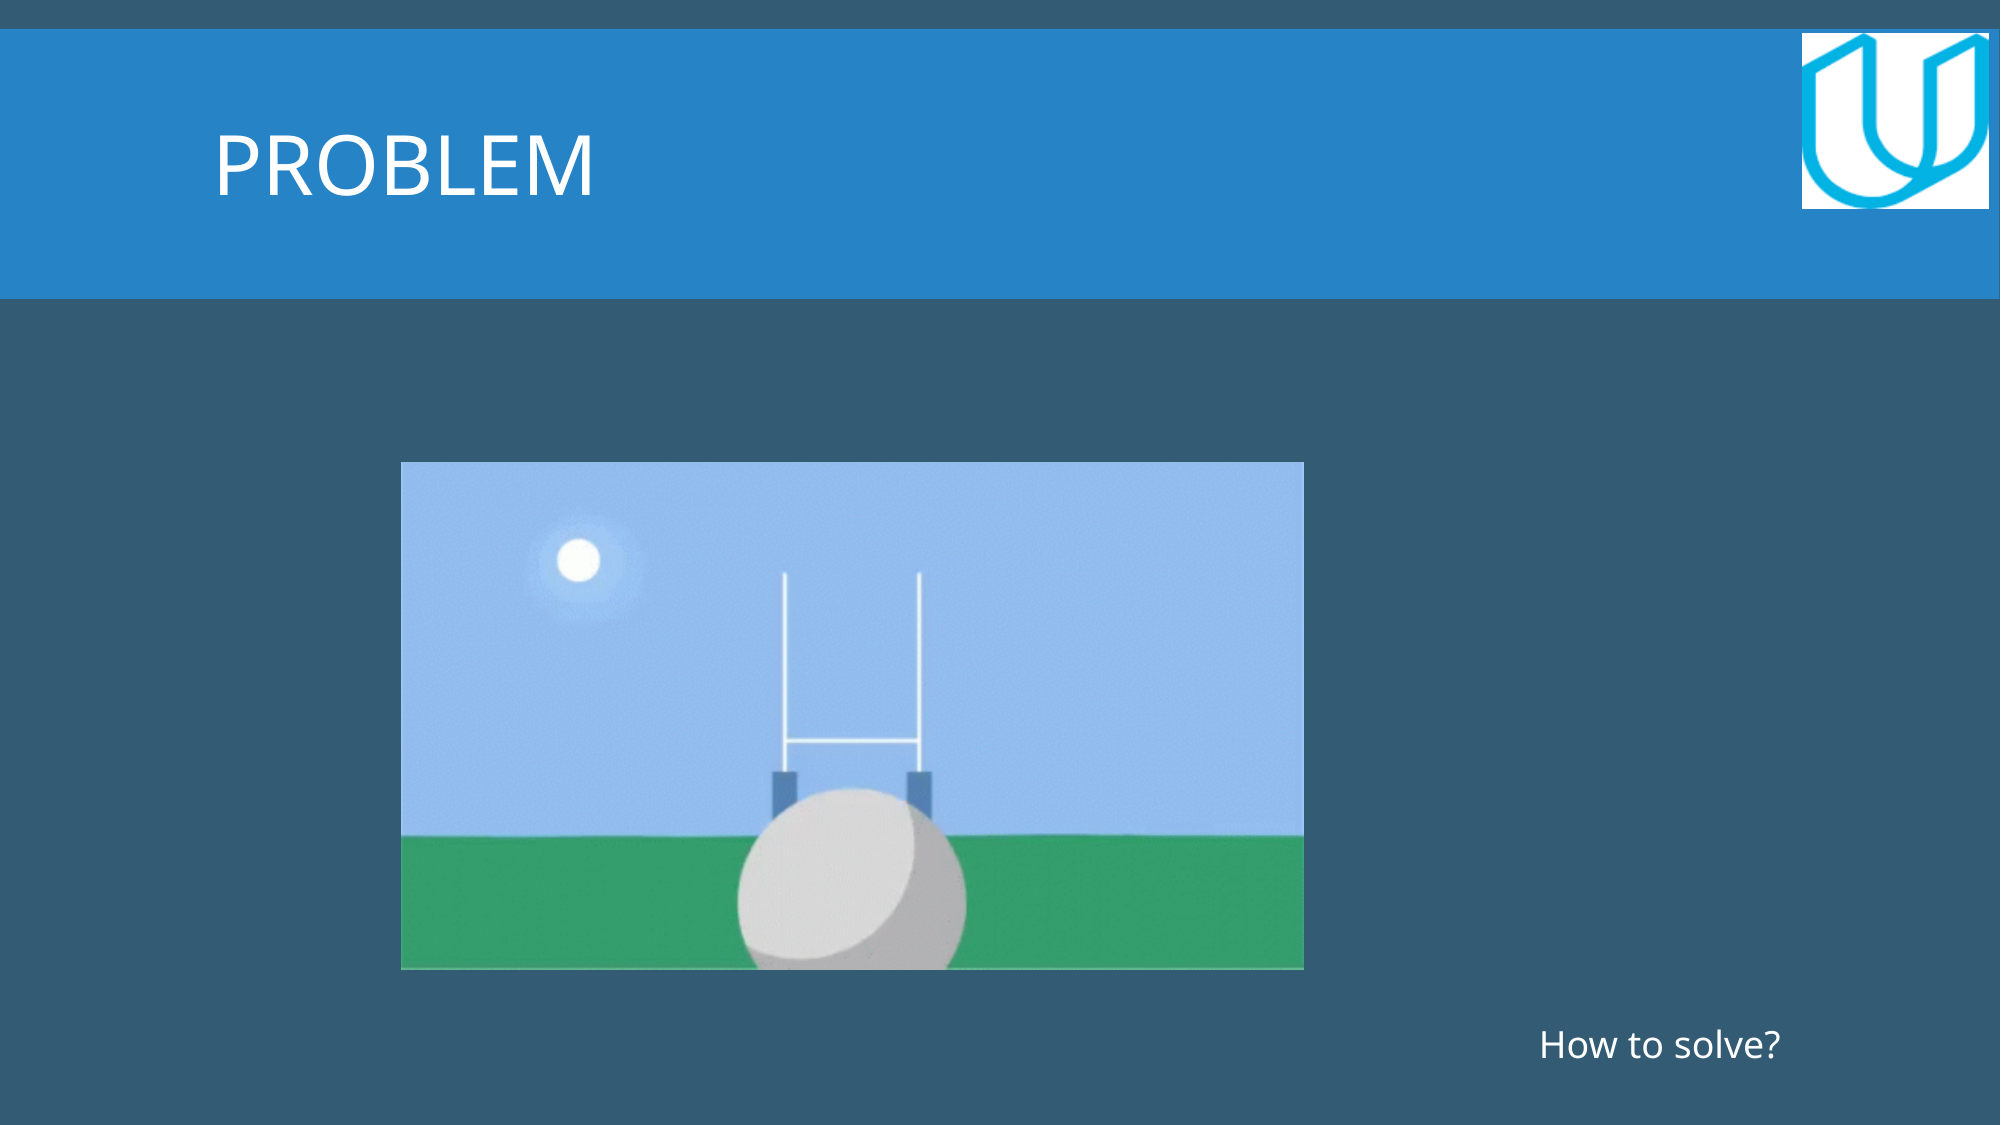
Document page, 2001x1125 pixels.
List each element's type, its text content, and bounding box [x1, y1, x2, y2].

picture [1803, 159, 1866, 209]
title Problem [197, 46, 1803, 295]
picture [1876, 124, 1989, 209]
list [401, 461, 1305, 970]
picture [1933, 47, 1974, 167]
text_box How to solve? [1524, 1013, 1796, 1073]
picture [1816, 47, 1912, 197]
picture [1802, 33, 1989, 167]
